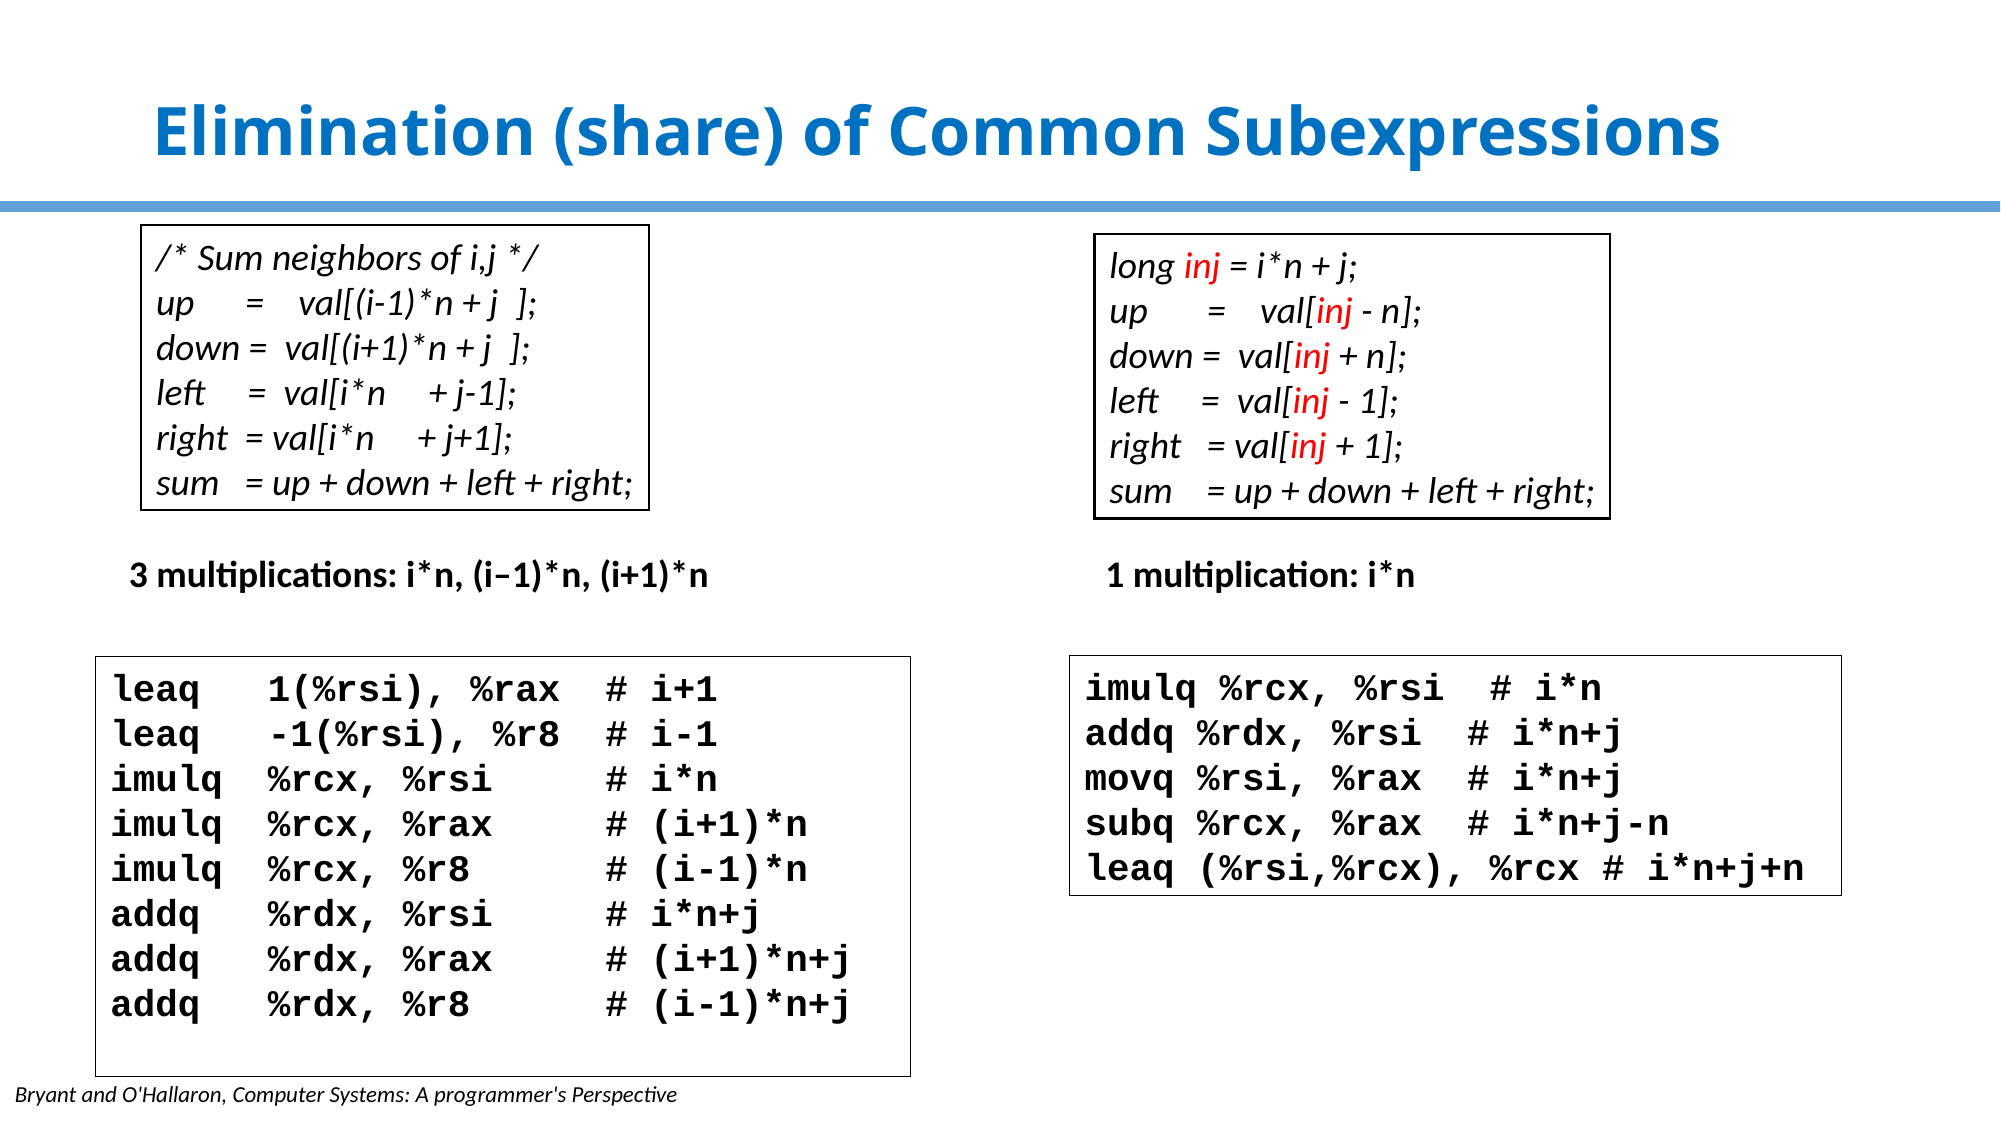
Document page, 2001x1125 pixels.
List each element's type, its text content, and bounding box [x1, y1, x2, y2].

text_box Bryant and O'Hallaron, Computer Systems: A programmer's Perspective [0, 1072, 695, 1115]
text_box long inj = i*n + j;​ up = val[inj - n];​ down = val[inj + n];​ left = val[inj - 1];​ right = val[inj + 1];​ sum = up + down + left + right; [1094, 233, 1611, 519]
text_box imulq %rcx, %rsi # i*n​ addq %rdx, %rsi # i*n+j​ movq %rsi, %rax # i*n+j​ subq %rcx, %rax # i*n+j-n​ leaq (%rsi,%rcx), %rcx # i*n+j+n​ [1069, 655, 1842, 896]
text_box /* Sum neighbors of i,j */​ up = val[(i-1)*n + j ];​ down = val[(i+1)*n + j ];​ left = val[i*n + j-1];​ right = val[i*n + j+1];​ sum = up + down + left + right; [141, 225, 649, 510]
text_box 1 multiplication: i*n​ [1090, 542, 1541, 603]
text_box 3 multiplications: i*n, (i–1)*n, (i+1)*n​ [114, 542, 805, 603]
title Elimination (share) of Common Subexpressions [137, 59, 1863, 207]
text_box leaq 1(%rsi), %rax # i+1​ leaq -1(%rsi), %r8 # i-1​ imulq %rcx, %rsi # i*n​ imulq %rcx, %rax # (i+1)*n​ imulq %rcx, %r8 # (i-1)*n​ addq %rdx, %rsi # i*n+j​ addq %rdx, %rax # (i+1)*n+j​ addq %rdx, %r8 # (i-1)*n+j​ ​ [95, 656, 911, 1077]
